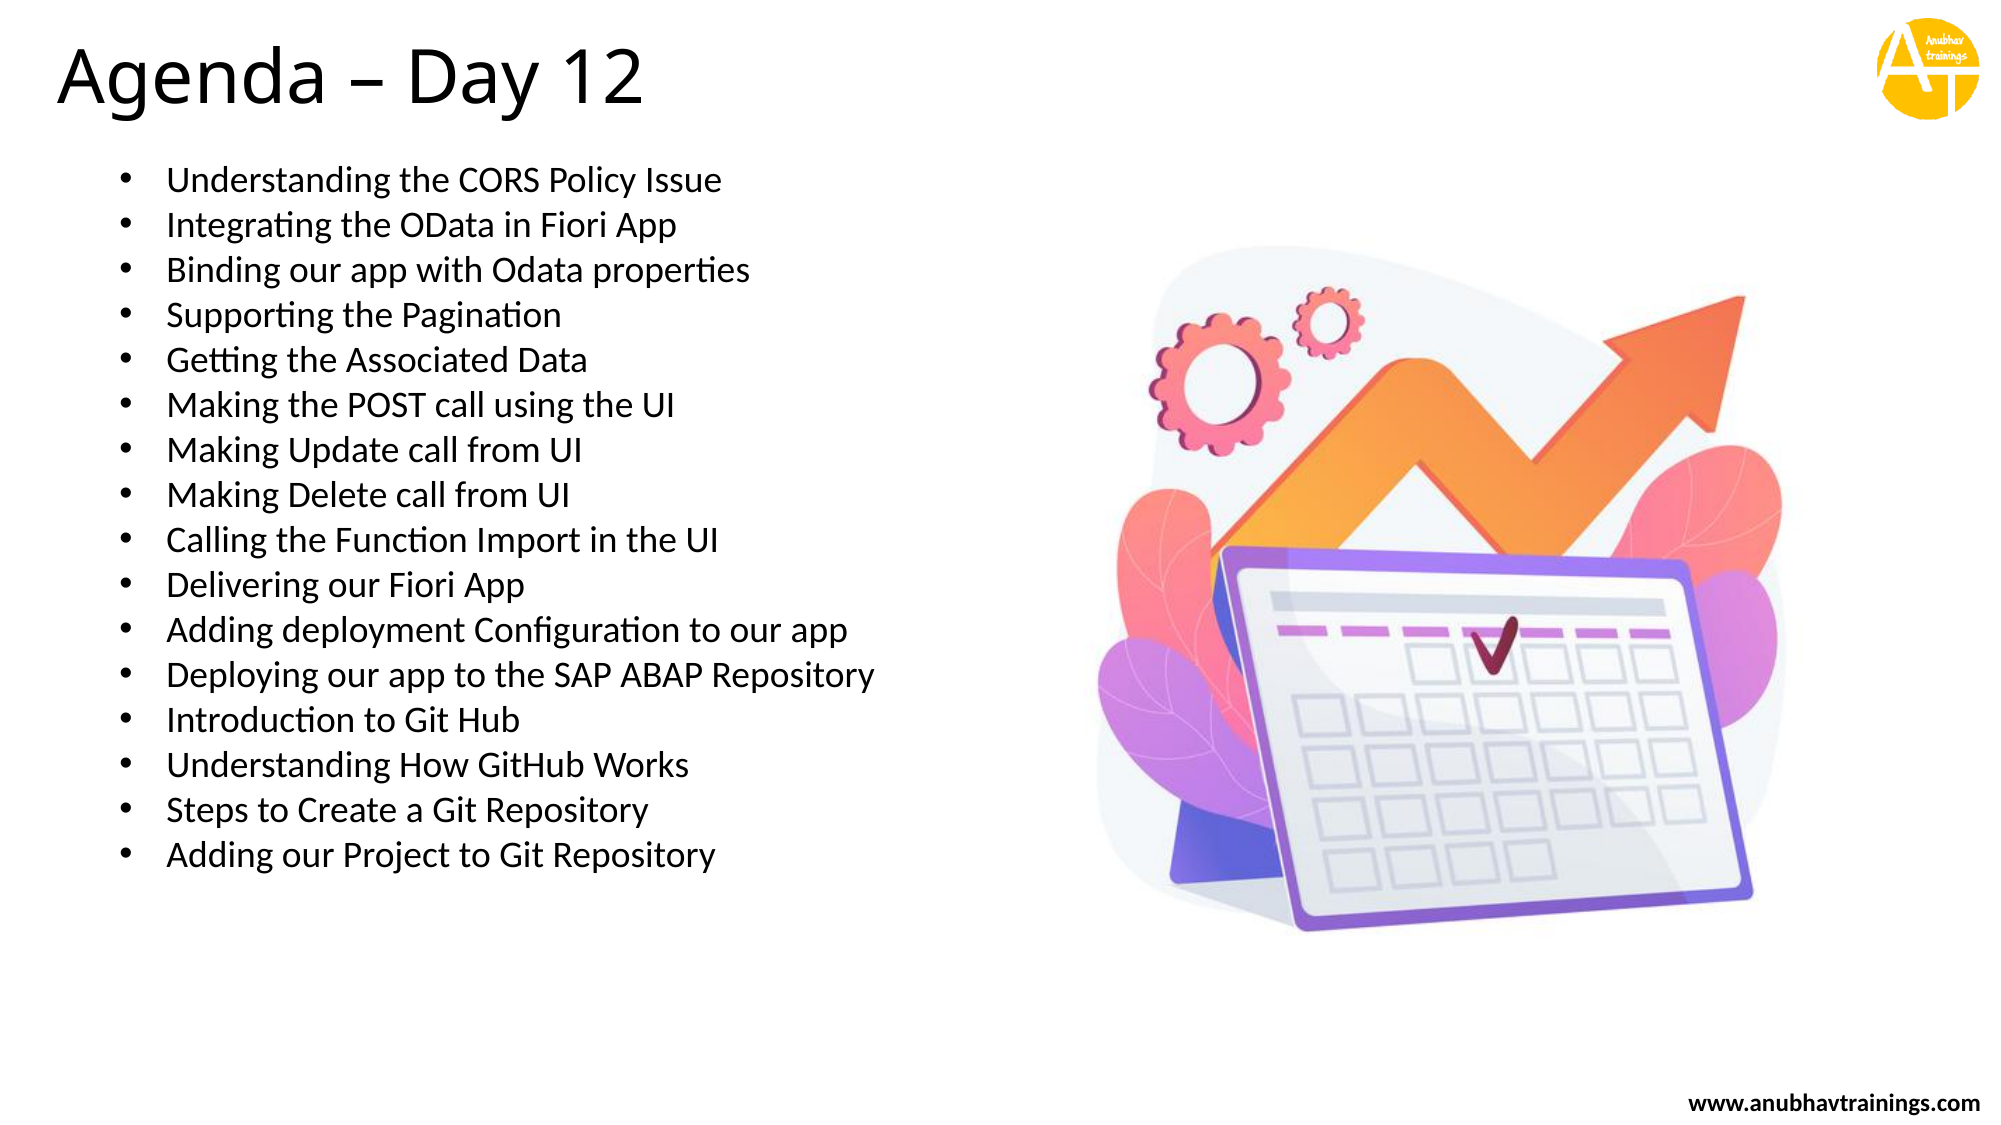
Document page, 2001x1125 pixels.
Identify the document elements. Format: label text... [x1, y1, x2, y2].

footer www.anubhavtrainings.com [1669, 1089, 2000, 1114]
picture [1017, 11, 1985, 1006]
text_box Agenda – Day 12 [42, 30, 1866, 148]
text_box Understanding the CORS Policy Issue Integrating the OData in Fiori App Binding our app with Odata properties Supporting the Pagination Getting the Associated Data Making the POST call using the UI Making Update call from UI Making Delete call from UI Calling the Function Import in the UI Delivering our Fiori App Adding deployment Configuration to our app Deploying our app to the SAP ABAP Repository Introduction to Git Hub Understanding How GitHub Works Steps to Create a Git Repository Adding our Project to Git Repository [104, 147, 983, 883]
